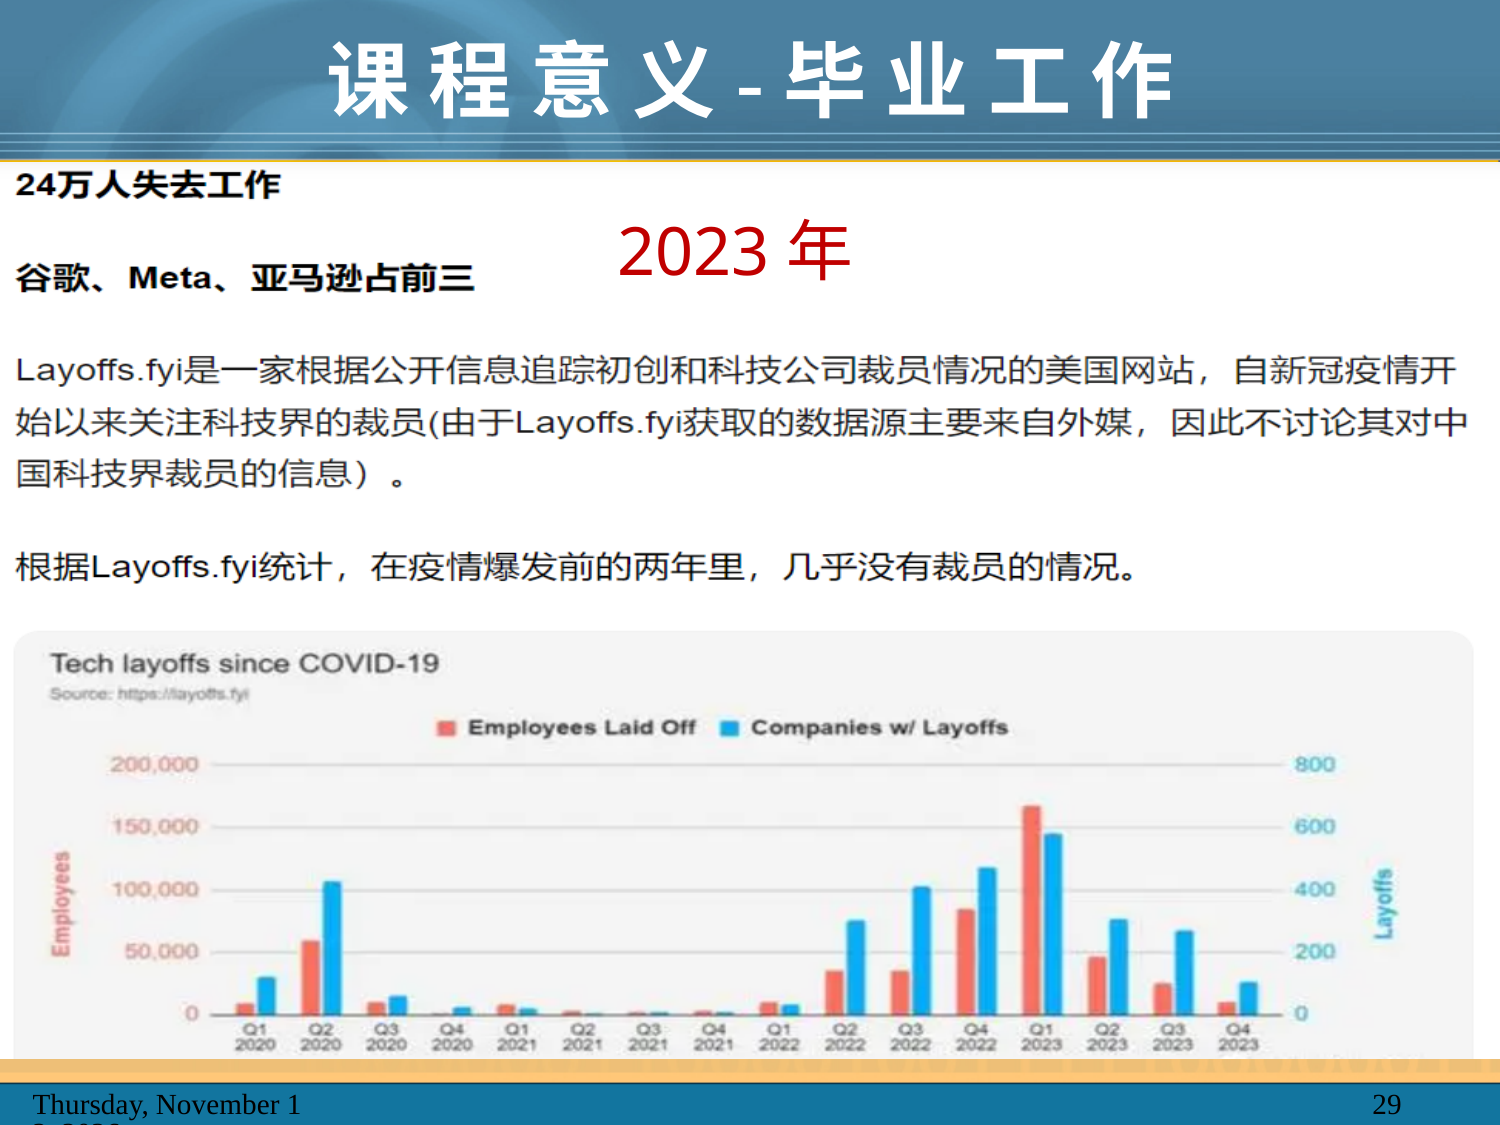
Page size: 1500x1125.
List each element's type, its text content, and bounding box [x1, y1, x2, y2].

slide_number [17, 1078, 331, 1125]
title 课 程 意 义-毕 业 工 作 [100, 0, 1400, 161]
picture [0, 0, 1500, 1125]
slide_number 29 [1104, 1078, 1417, 1125]
